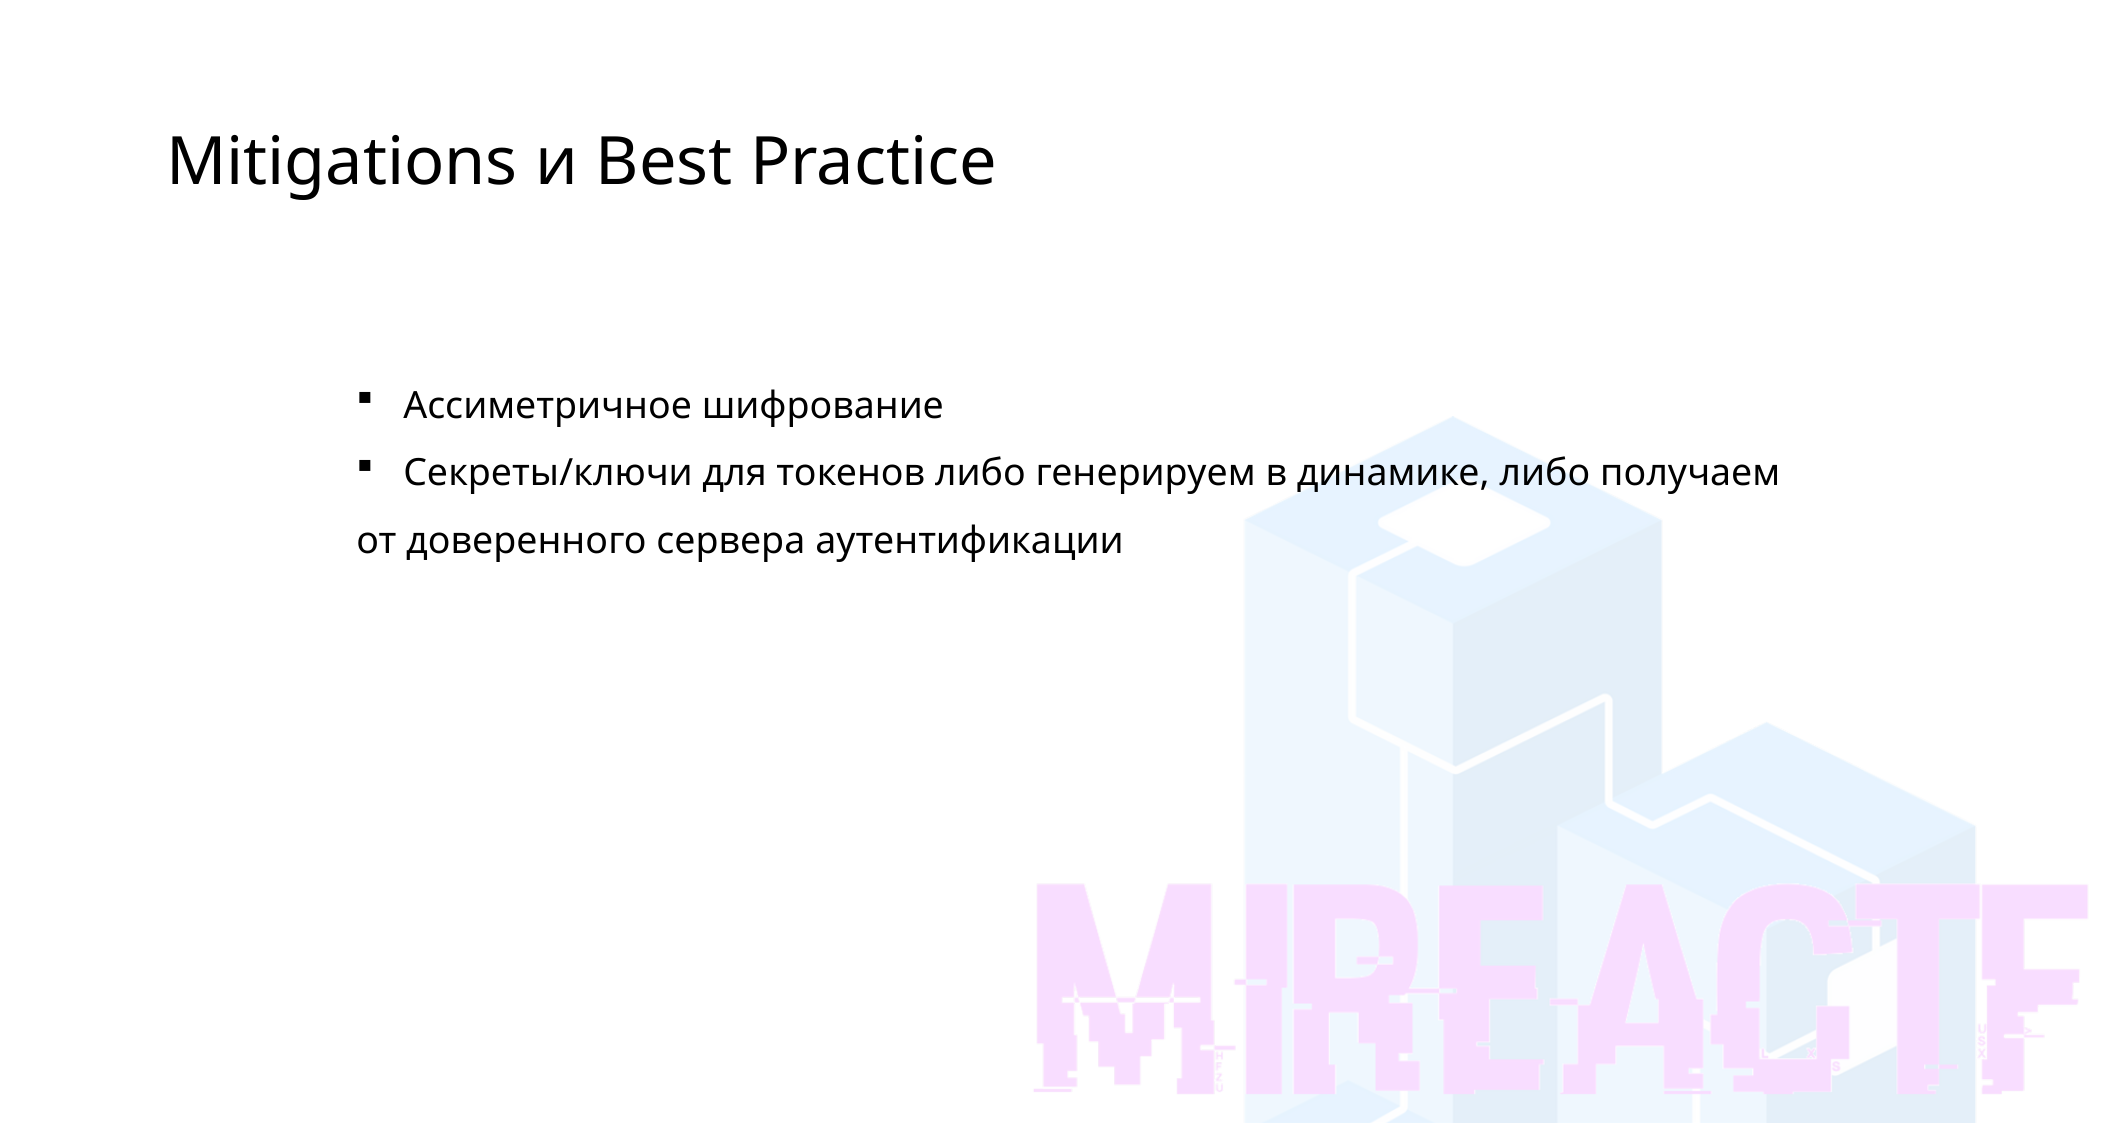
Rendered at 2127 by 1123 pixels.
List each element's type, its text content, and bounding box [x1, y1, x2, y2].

text_box [986, 415, 2126, 1123]
text_box Mitigations и Best Practice [151, 110, 1934, 206]
text_box [187, 122, 1970, 219]
text_box Введение в базовый криптоанализ [260, 89, 2044, 195]
text_box Ассиметричное шифрование Секреты/ключи для токенов либо генерируем в динамике, либо получаем от доверенного сервера аутентификации [341, 350, 1797, 568]
